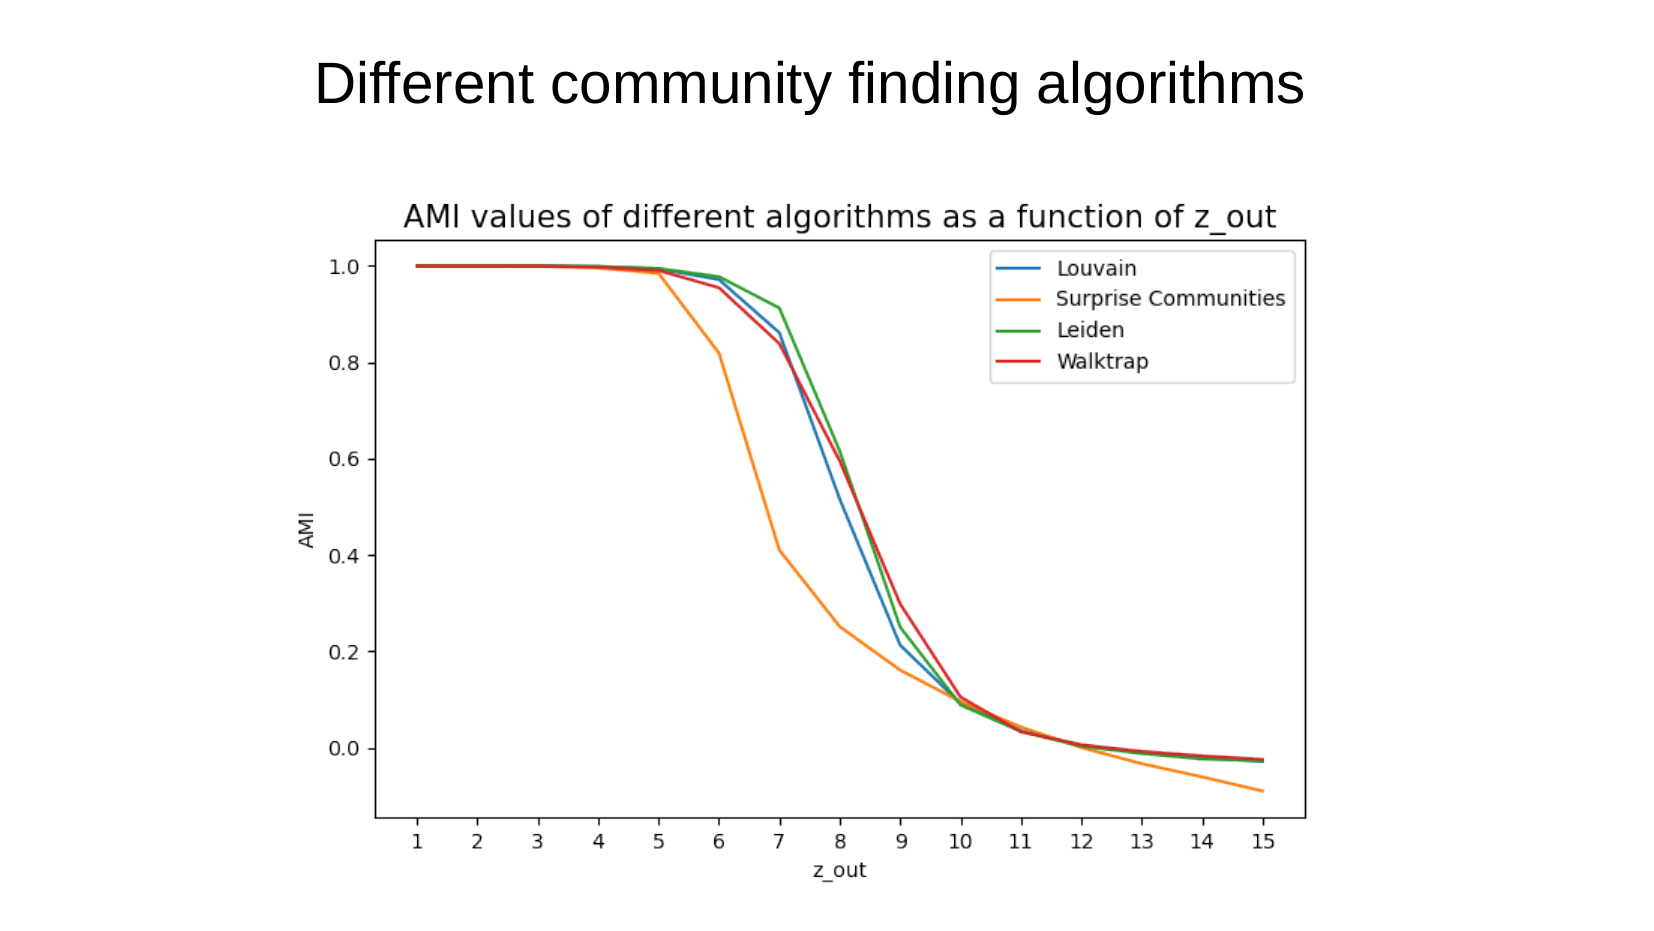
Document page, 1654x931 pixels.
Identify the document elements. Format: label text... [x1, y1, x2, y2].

picture [224, 149, 1425, 900]
text_box Different community finding algorithms [300, 37, 1339, 118]
